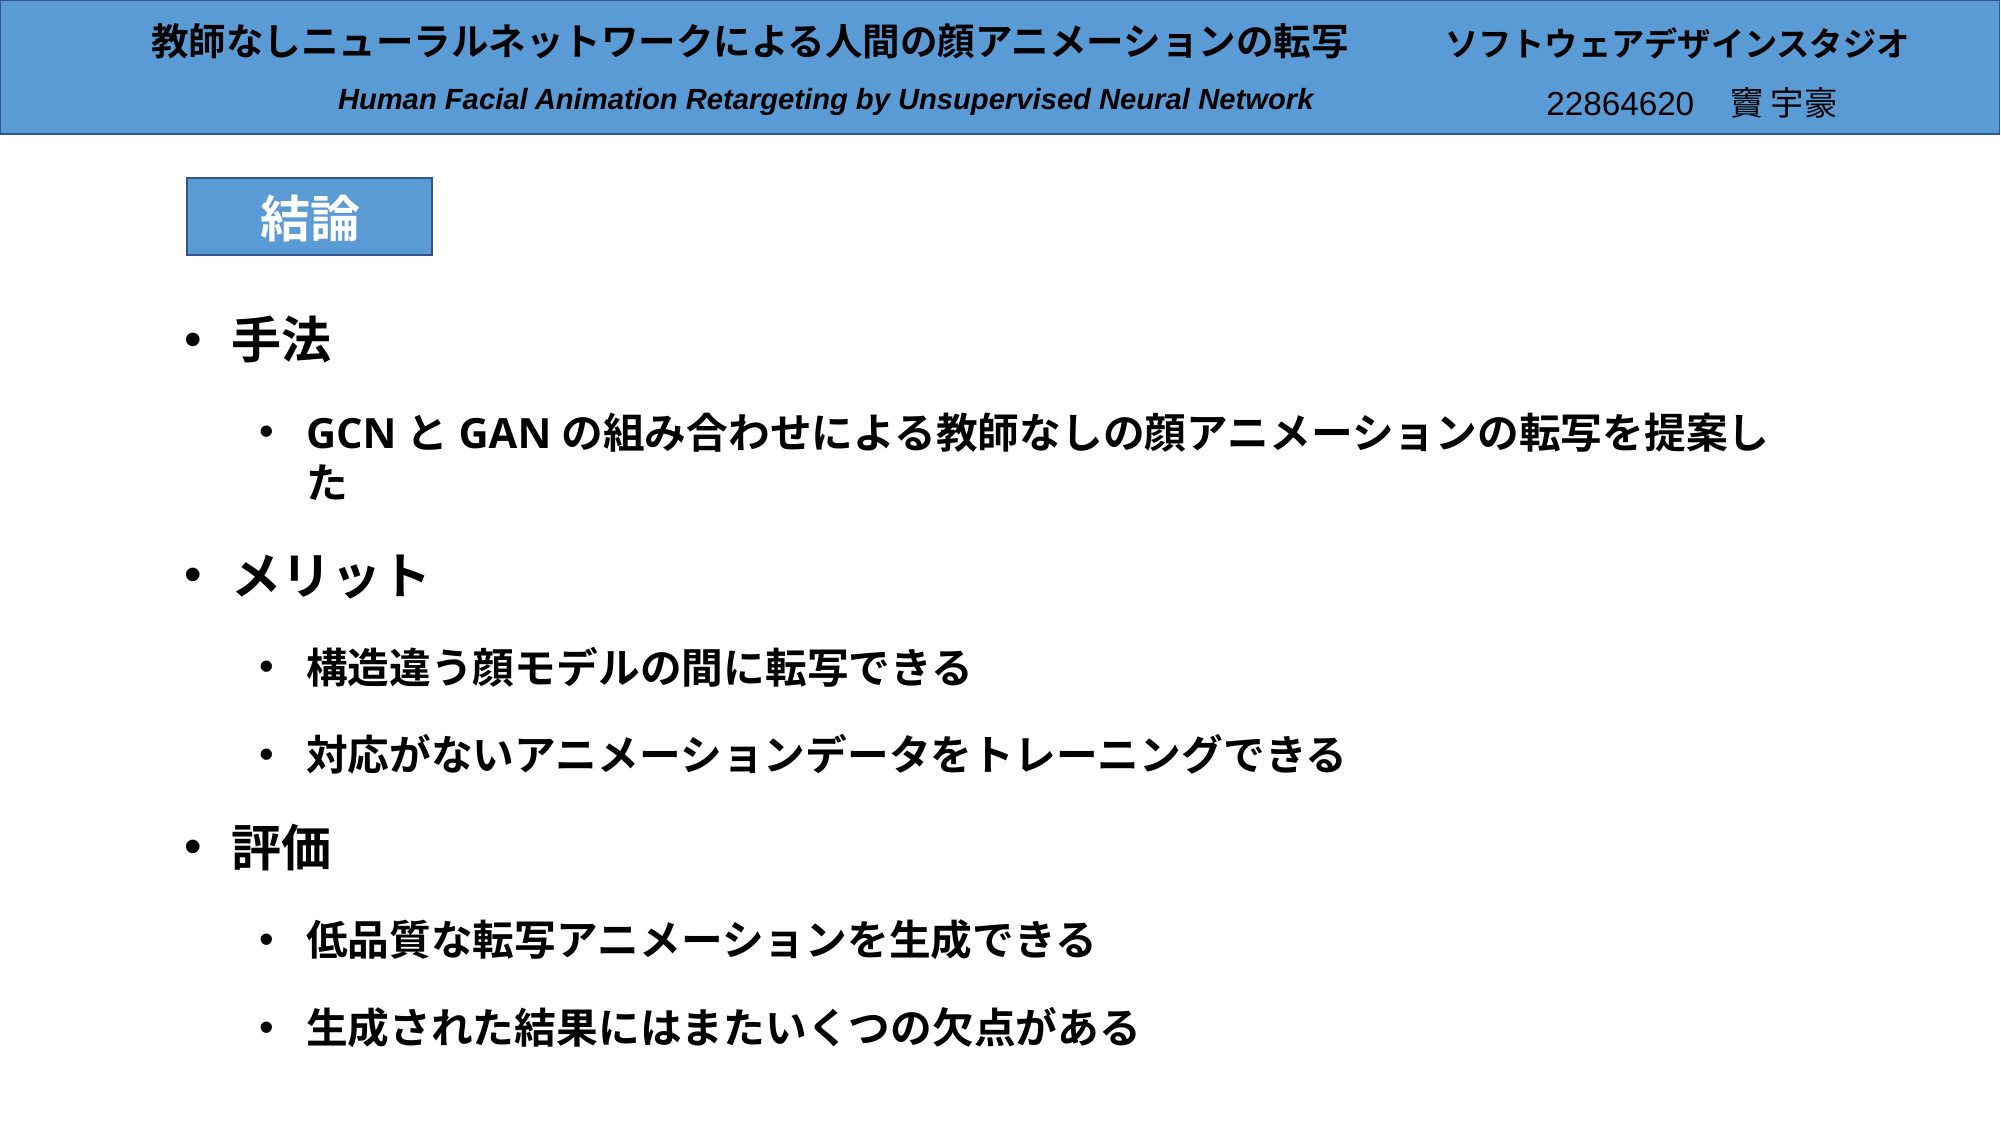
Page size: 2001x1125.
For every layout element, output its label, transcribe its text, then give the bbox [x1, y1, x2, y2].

text_box 教師なしニューラルネットワークによる人間の顔アニメーションの転写 [136, 11, 1427, 72]
text_box [0, 0, 2000, 135]
text_box ソフトウェアデザインスタジオ [1392, 0, 1963, 71]
text_box 結論 [187, 179, 433, 255]
text_box Human Facial Animation Retargeting by Unsupervised Neural Network [298, 46, 1363, 124]
text_box 手法 GCNとGANの組み合わせによる教師なしの顔アニメーションの転写を提案した メリット 構造違う顔モデルの間に転写できる​ 対応がないアニメーションデータをトレーニングできる 評価 低品質な転写アニメーションを生成できる 生成された結果にはまたいくつの欠点がある [169, 301, 1804, 1059]
text_box 22864620 竇 宇豪 [1519, 79, 1853, 131]
